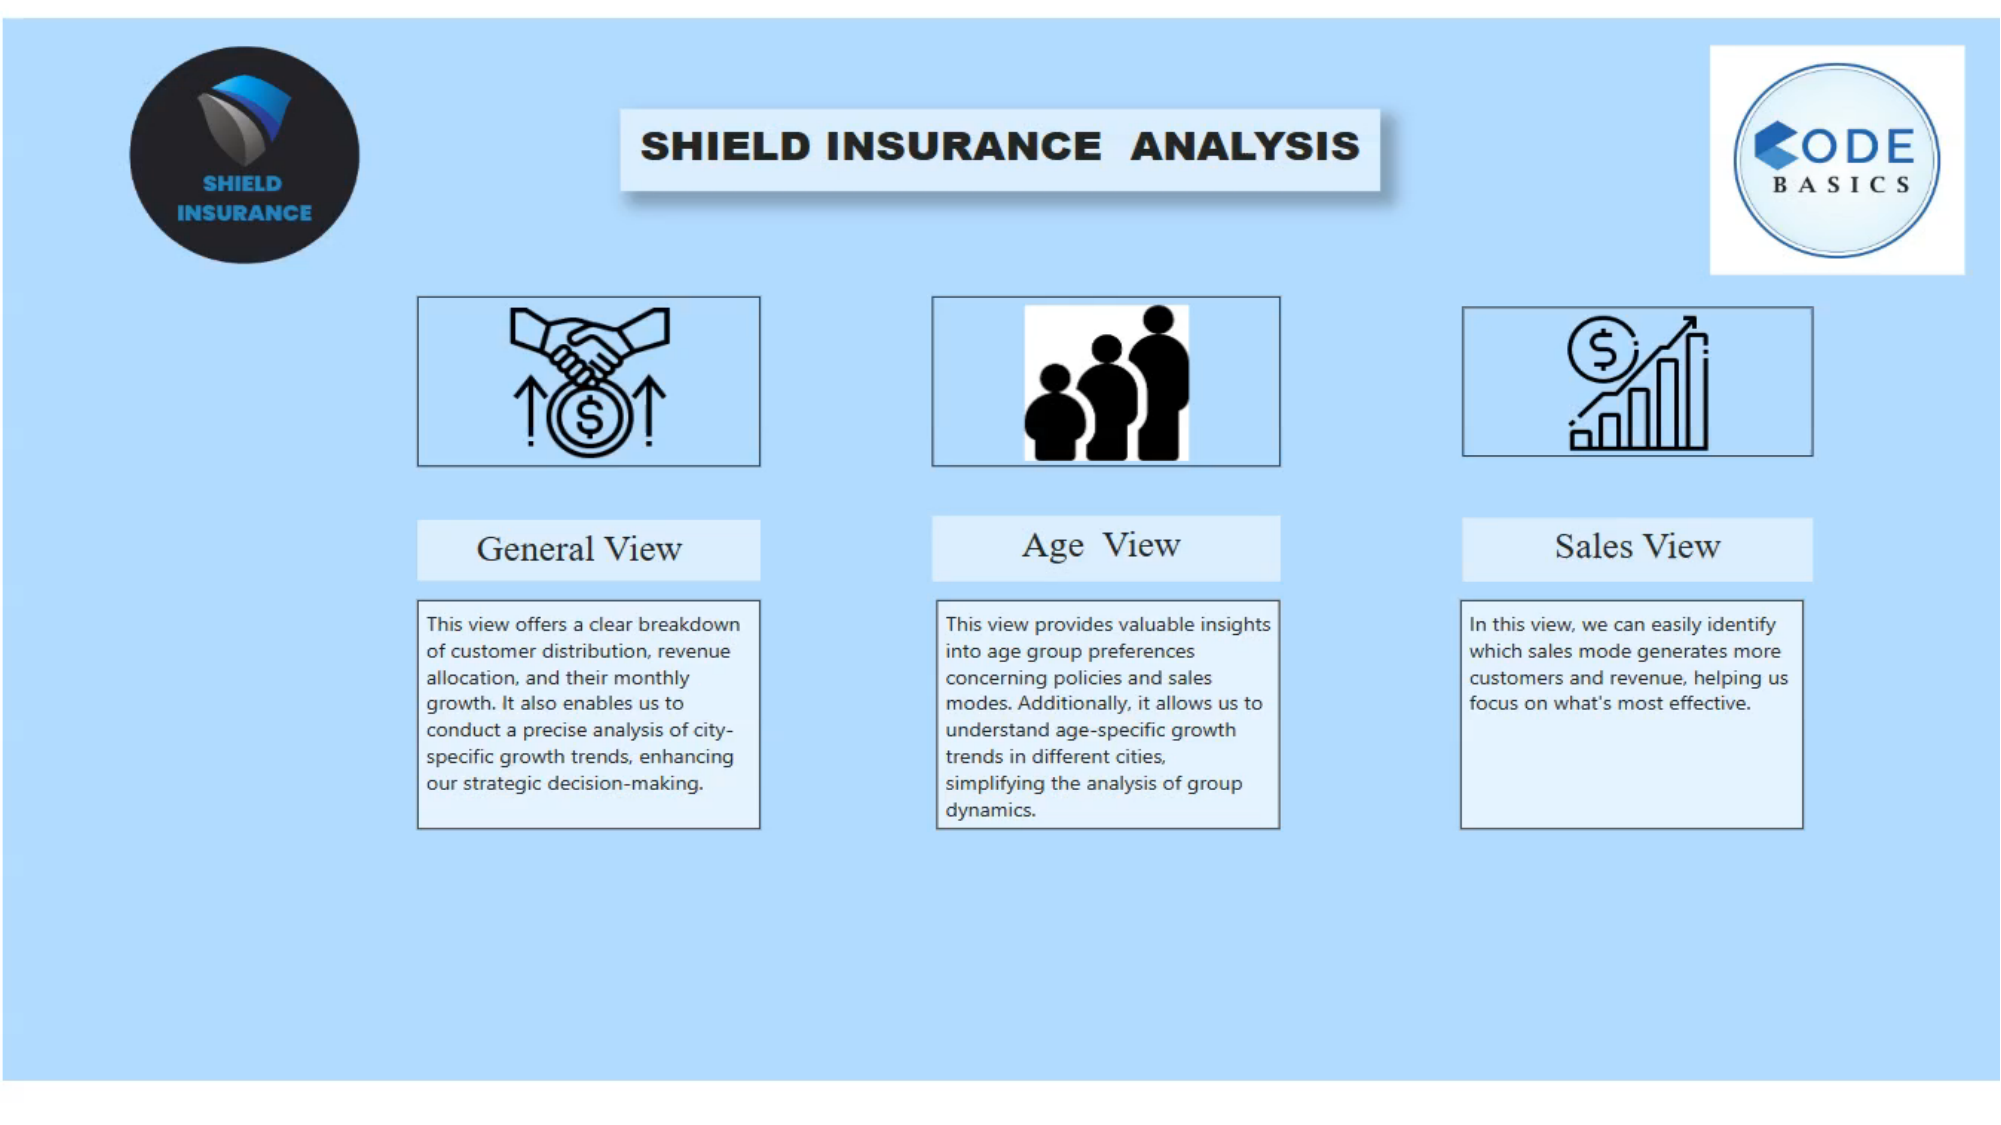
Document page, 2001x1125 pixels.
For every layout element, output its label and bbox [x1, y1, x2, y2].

text_box [0, 0, 2000, 1125]
